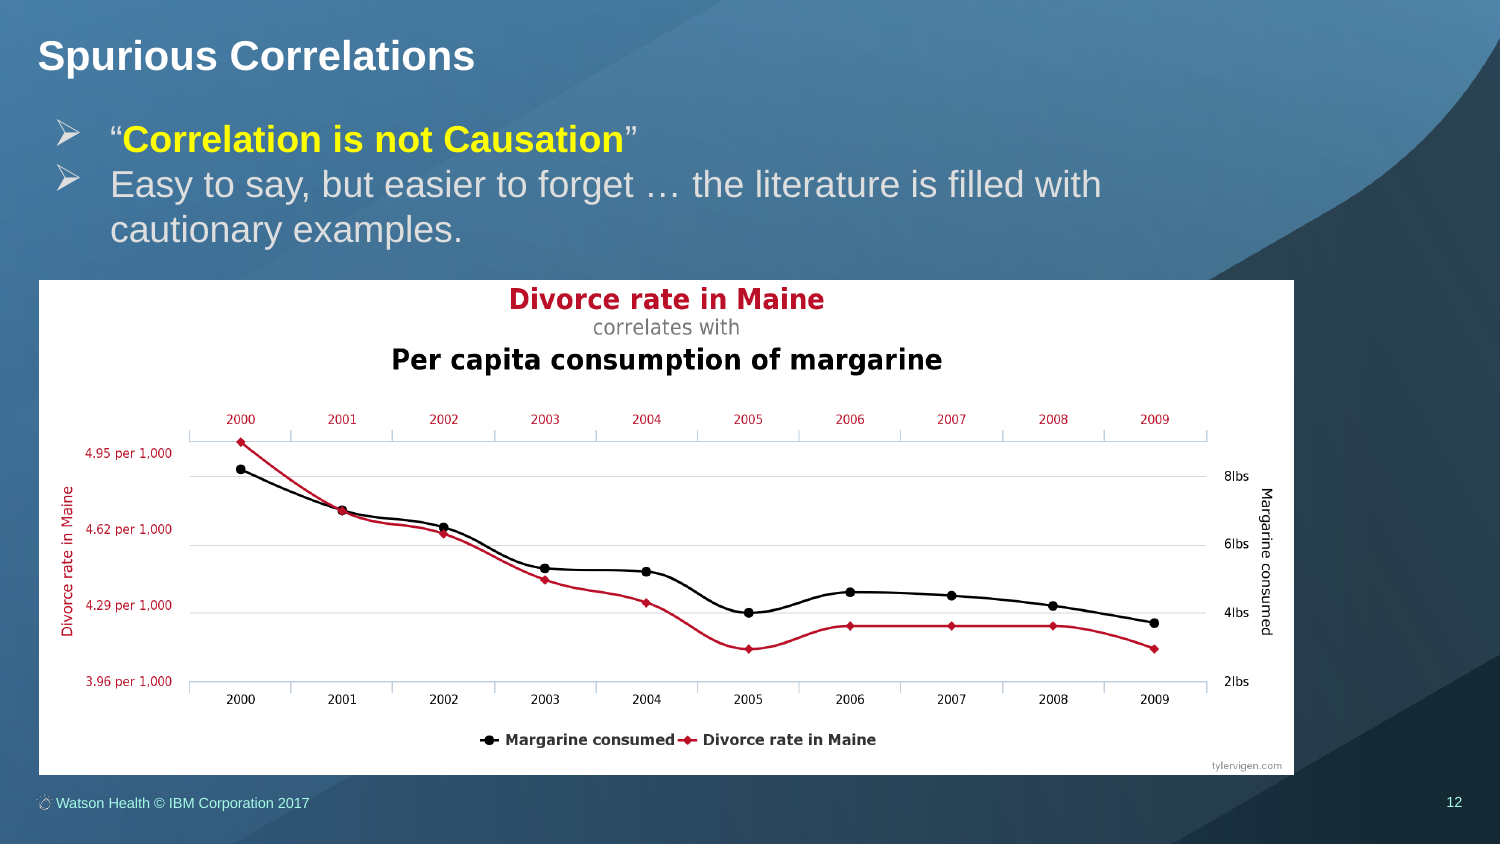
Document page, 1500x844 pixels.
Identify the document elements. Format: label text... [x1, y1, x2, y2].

slide_number 12 [1428, 777, 1463, 811]
title Spurious Correlations [37, 28, 770, 92]
footer Watson Health © IBM Corporation 2017 [56, 783, 532, 812]
picture [0, 0, 1500, 844]
text_box “Correlation is not Causation” Easy to say, but easier to forget … the literature is filled with cautionary examples. [39, 107, 1294, 258]
